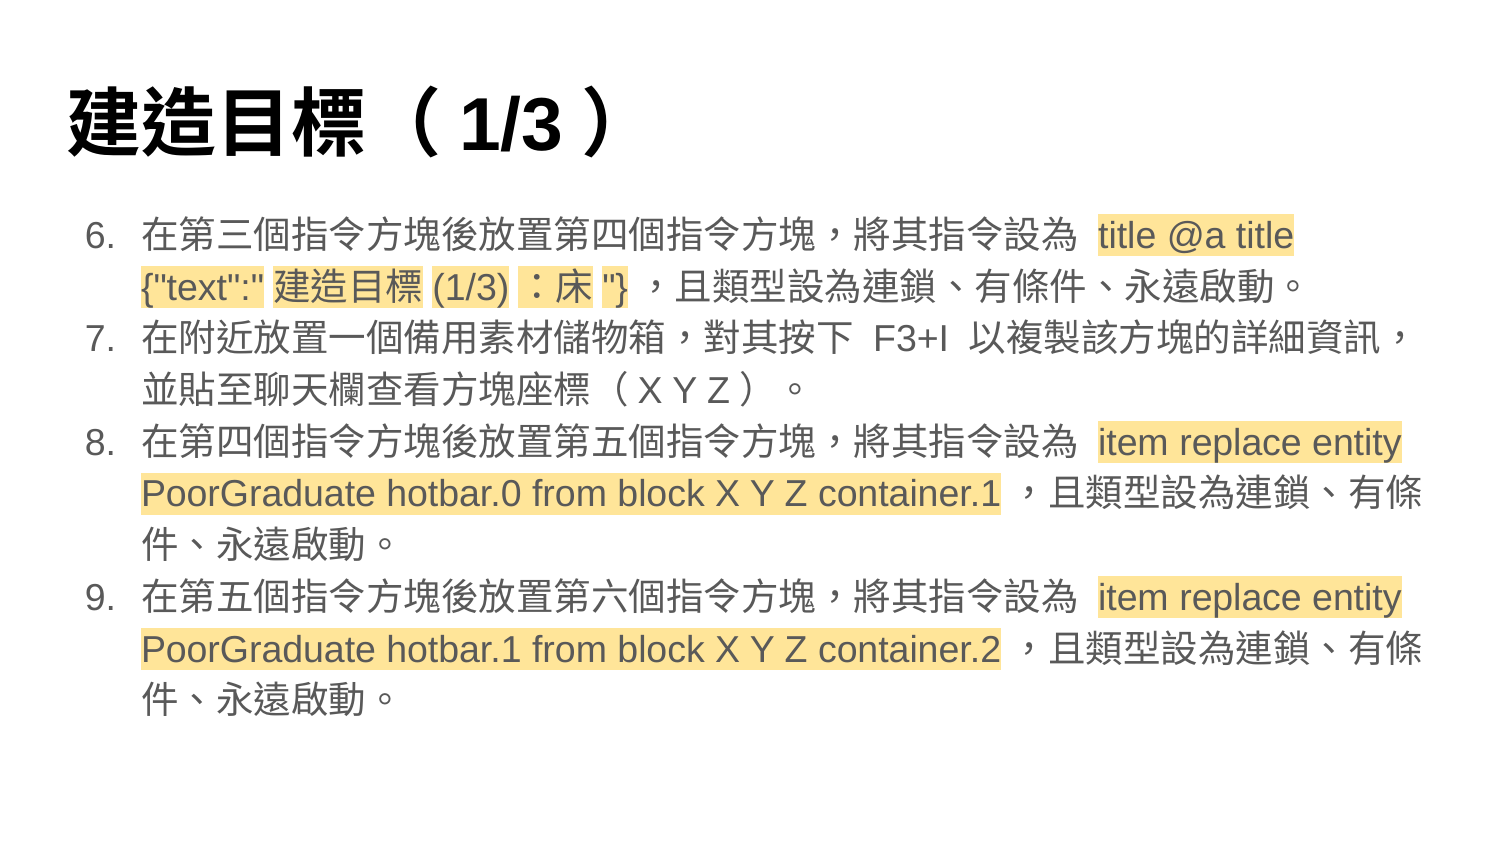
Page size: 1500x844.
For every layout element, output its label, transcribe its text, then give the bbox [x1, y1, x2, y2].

title 建造目標（1/3） [51, 72, 1449, 167]
list 在第三個指令方塊後放置第四個指令方塊，將其指令設為 title @a title {"text":"建造目標(1/3)：床"}，且類型設為連鎖、有條件、永遠啟動。 在附近放置一個備用素材儲物箱，對其按下 F3+I 以複製該方塊的詳細資訊，並貼至聊天欄查看方塊座標（X Y Z）。 在第四個指令方塊後放置第五個指令方塊，將其指令設為 item replace entity PoorGraduate hotbar.0 from block X Y Z container.1，且類型設為連鎖、有條件、永遠啟動。 在第五個指令方塊後放置第六個指令方塊，將其指令設為 item replace entity PoorGraduate hotbar.1 from block X Y Z container.2，且類型設為連鎖、有條件、永遠啟動。 [51, 189, 1449, 750]
